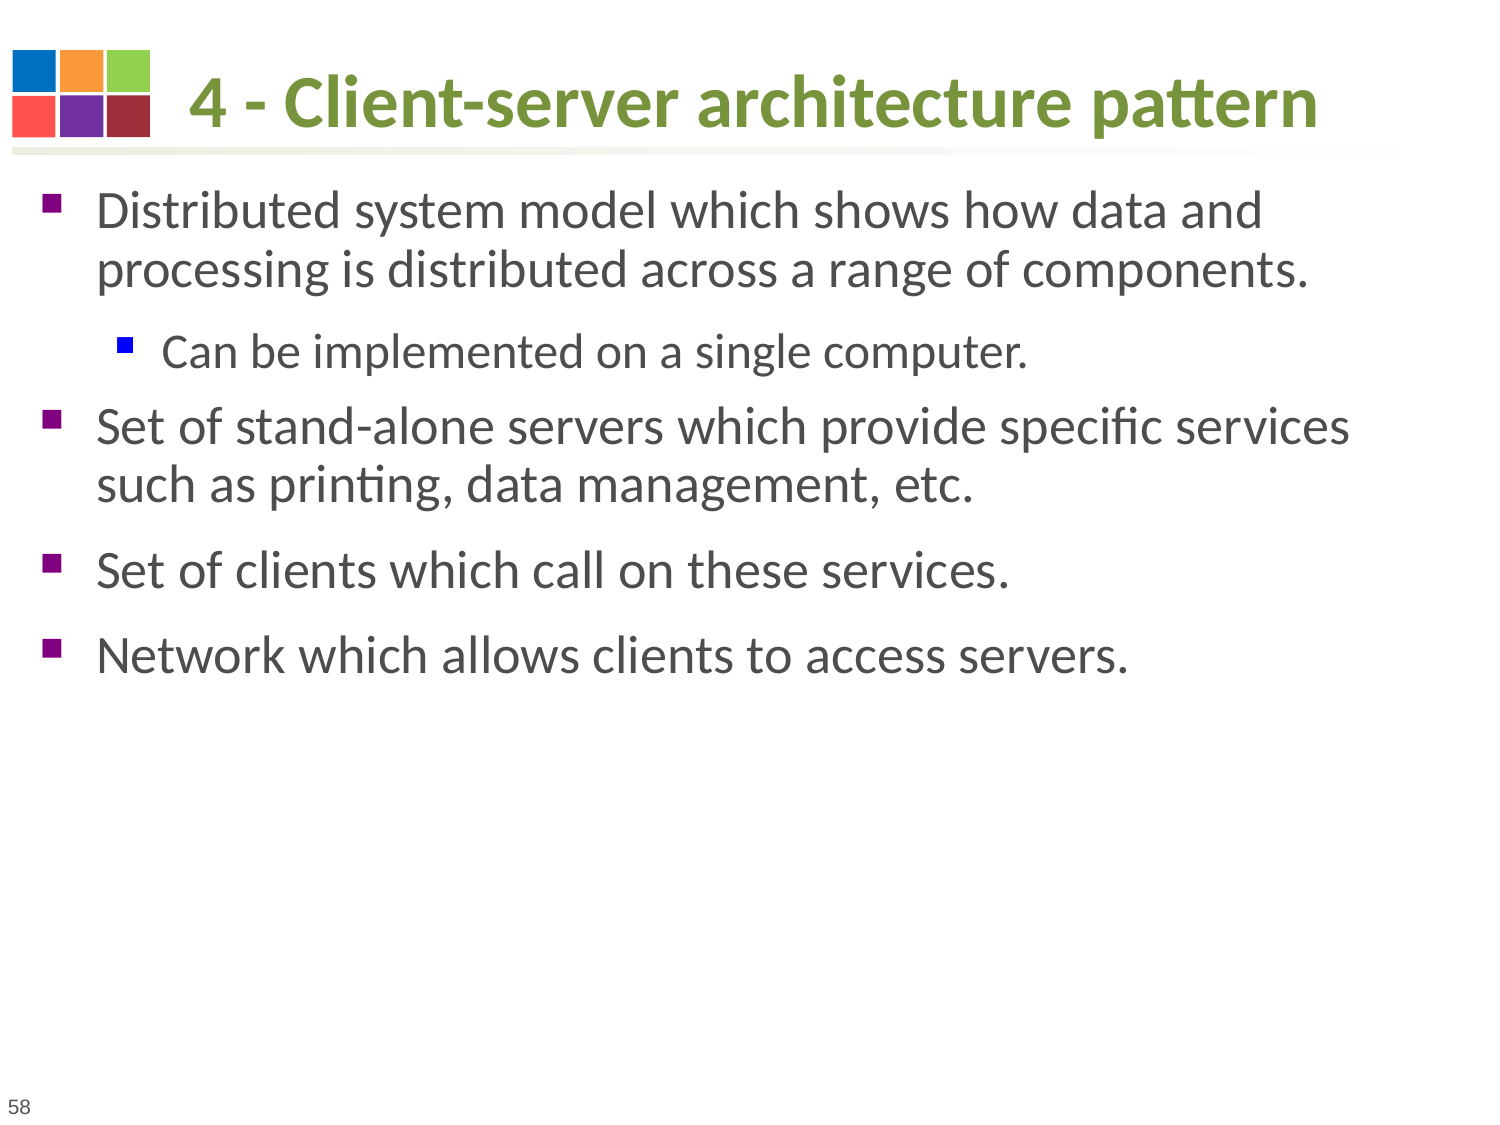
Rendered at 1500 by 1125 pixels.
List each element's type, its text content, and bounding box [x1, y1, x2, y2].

list Distributed system model which shows how data and processing is distributed across a range of components. Can be implemented on a single computer. Set of stand-alone servers which provide specific services such as printing, data management, etc. Set of clients which call on these services. Network which allows clients to access servers. [24, 174, 1475, 1088]
title 4 - Client-server architecture pattern [174, 47, 1475, 150]
